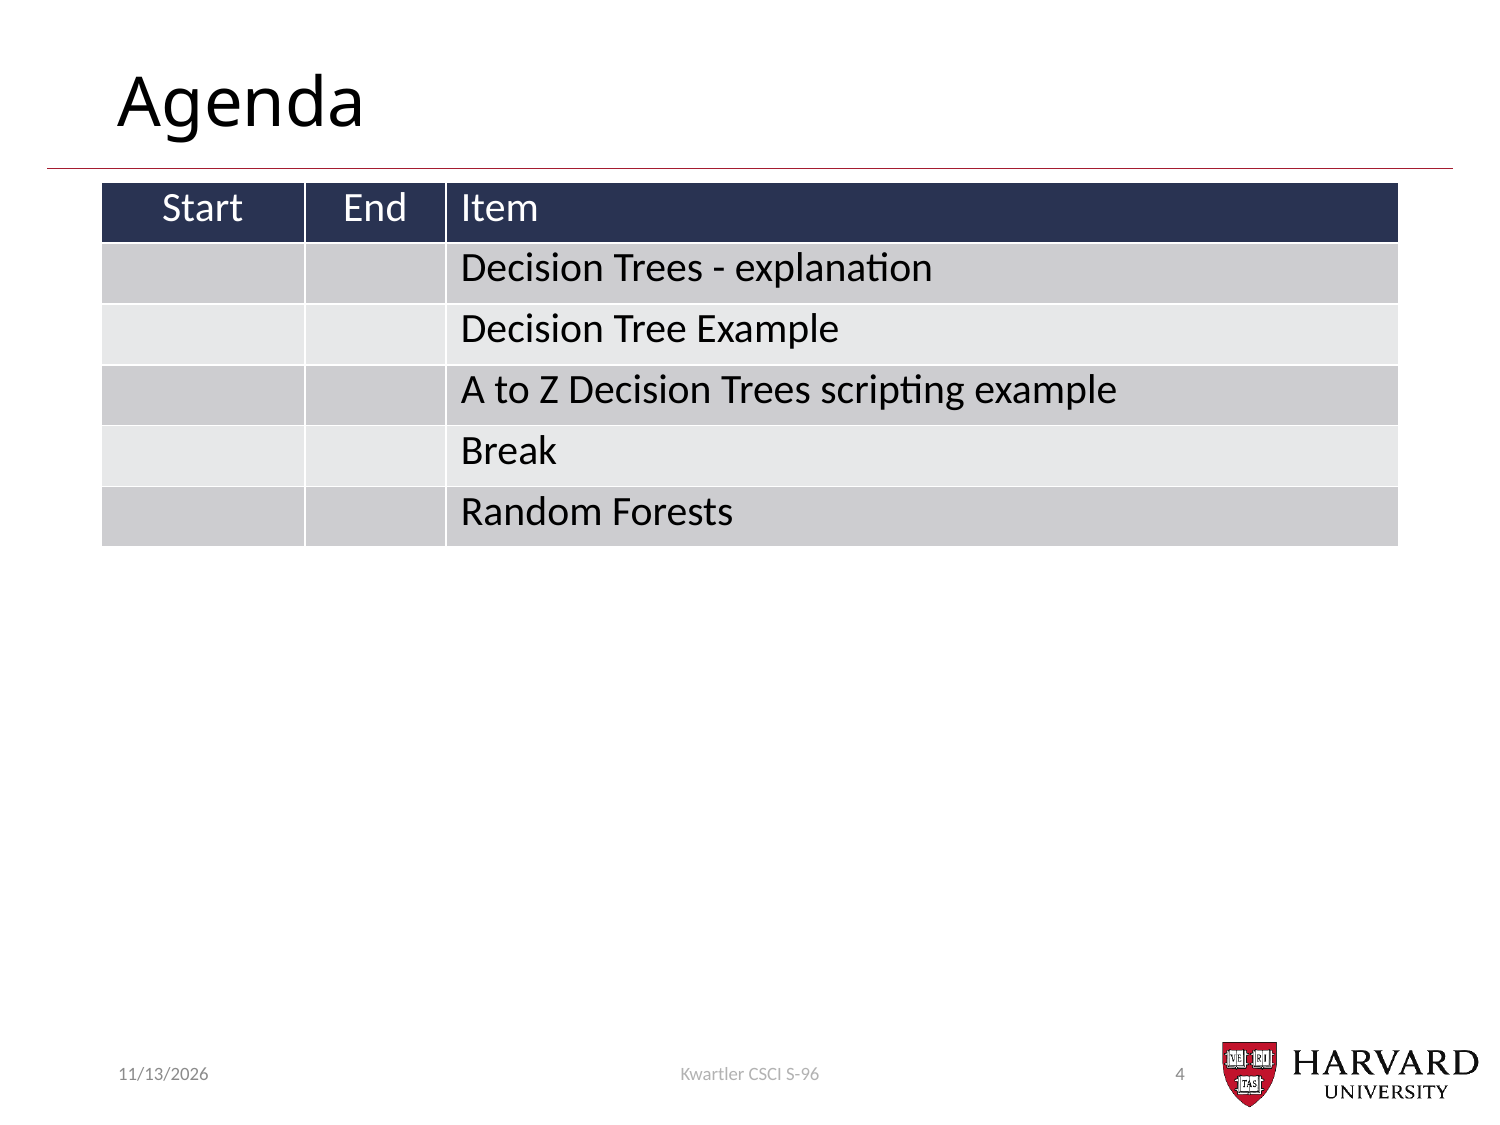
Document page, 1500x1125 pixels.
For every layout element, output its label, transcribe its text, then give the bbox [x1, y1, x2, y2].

table_cell [102, 487, 304, 546]
table_cell A to Z Decision Trees scripting example [447, 366, 1398, 425]
table_cell Decision Trees - explanation [447, 244, 1398, 303]
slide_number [103, 1042, 441, 1103]
table_cell [306, 426, 445, 486]
table_cell Decision Tree Example [447, 305, 1398, 364]
footer Kwartler CSCI S-96 [496, 1042, 1004, 1103]
picture [1200, 1024, 1500, 1125]
table_cell [306, 366, 445, 425]
table_header End [306, 183, 445, 242]
table_cell Break [447, 426, 1398, 486]
table_header Start [102, 183, 304, 242]
table_cell Random Forests [447, 487, 1398, 546]
table_cell [102, 244, 304, 303]
table_header Item [447, 183, 1398, 242]
table_cell [102, 305, 304, 364]
slide_number 4 [1059, 1042, 1200, 1103]
title Agenda [103, 59, 1397, 157]
table_cell [306, 244, 445, 303]
table_cell [306, 305, 445, 364]
table_cell [306, 487, 445, 546]
table_cell [102, 426, 304, 486]
table_cell [102, 366, 304, 425]
